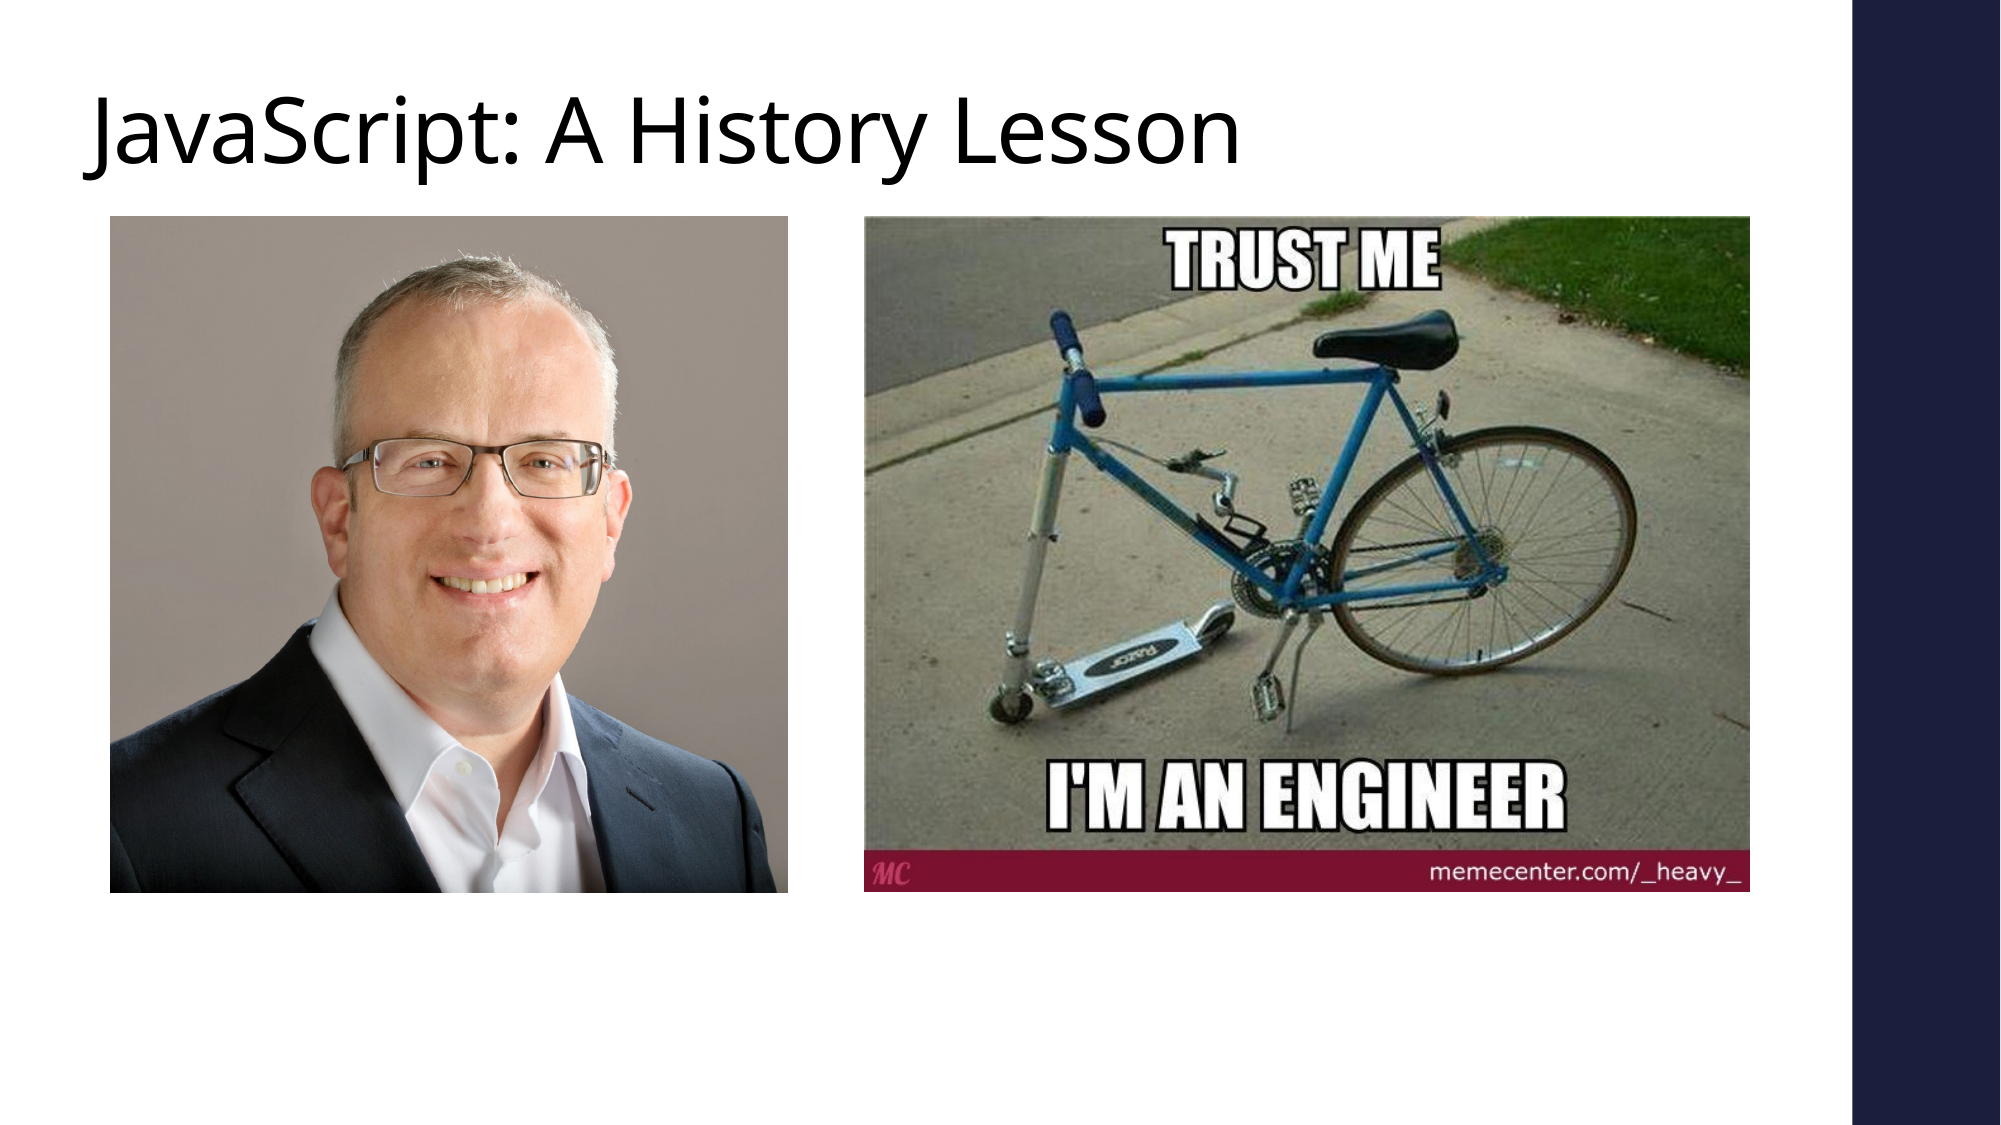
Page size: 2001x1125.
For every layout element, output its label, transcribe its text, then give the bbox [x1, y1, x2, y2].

picture [863, 215, 1750, 892]
picture [110, 215, 788, 894]
title JavaScript: A History Lesson [74, 56, 1665, 191]
